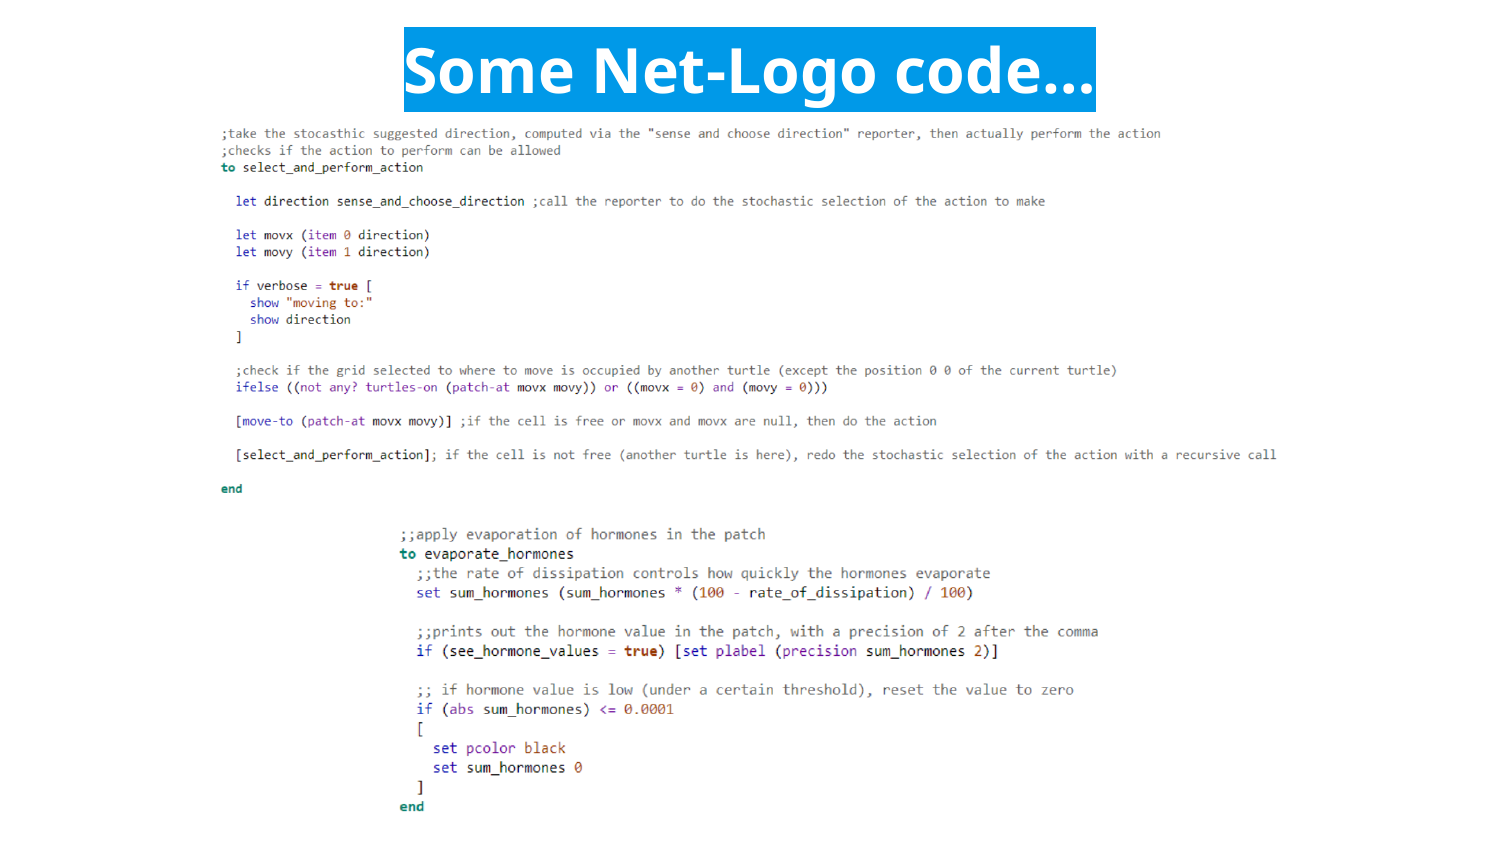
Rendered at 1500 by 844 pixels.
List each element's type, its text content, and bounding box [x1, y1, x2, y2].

picture [218, 120, 1282, 503]
picture [393, 522, 1106, 820]
title Some Net-Logo code… [51, 16, 1449, 122]
